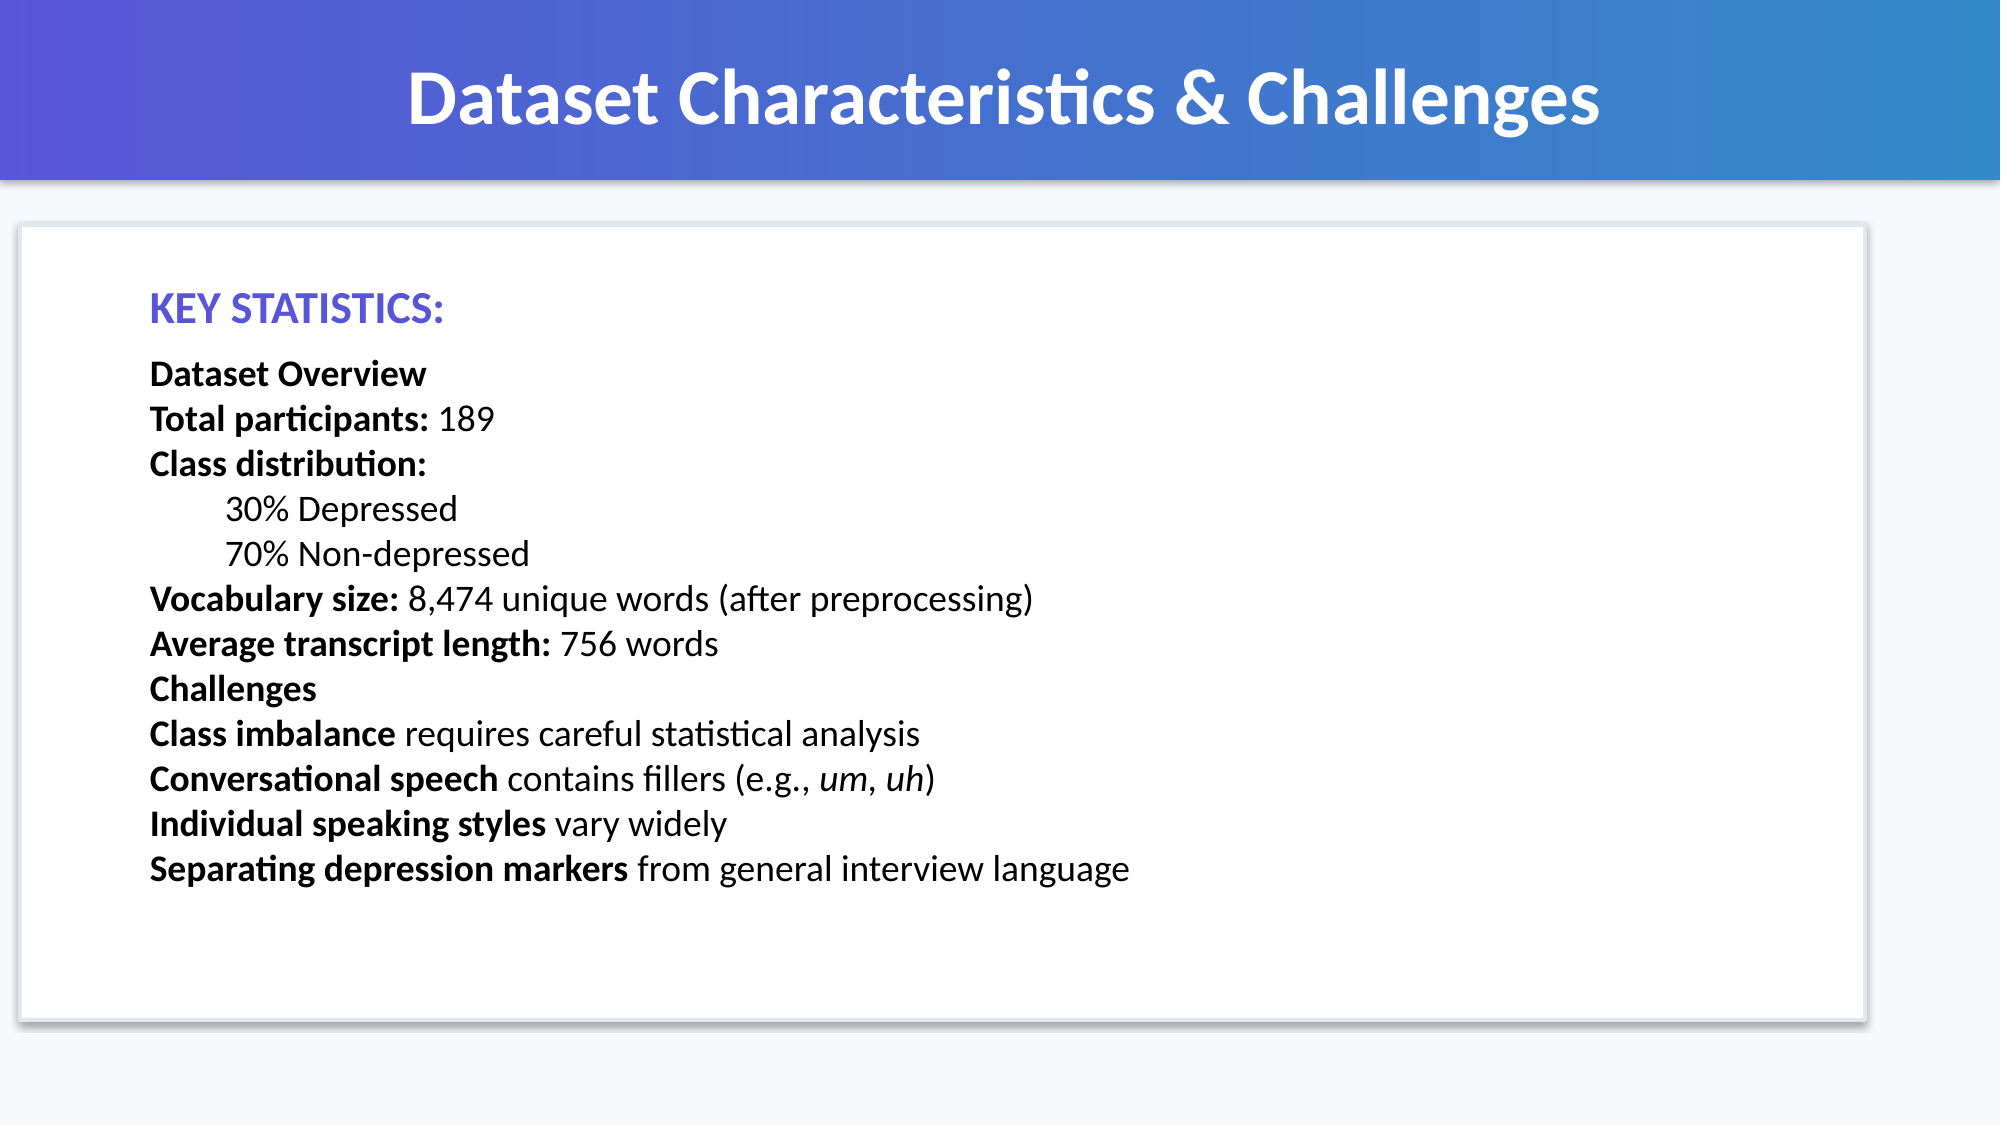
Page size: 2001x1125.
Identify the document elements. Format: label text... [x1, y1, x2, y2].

text_box [19, 224, 1866, 1021]
text_box Dataset Characteristics & Challenges [393, 37, 1617, 148]
text_box KEY STATISTICS: Dataset Overview Total participants: 189 Class distribution: 30% Depressed 70% Non-depressed Vocabulary size: 8,474 unique words (after preprocessing) Average transcript length: 756 words Challenges Class imbalance requires careful statistical analysis Conversational speech contains fillers (e.g., um, uh) Individual speaking styles vary widely Separating depression markers from general interview language [134, 269, 1860, 947]
text_box [0, 0, 2000, 181]
